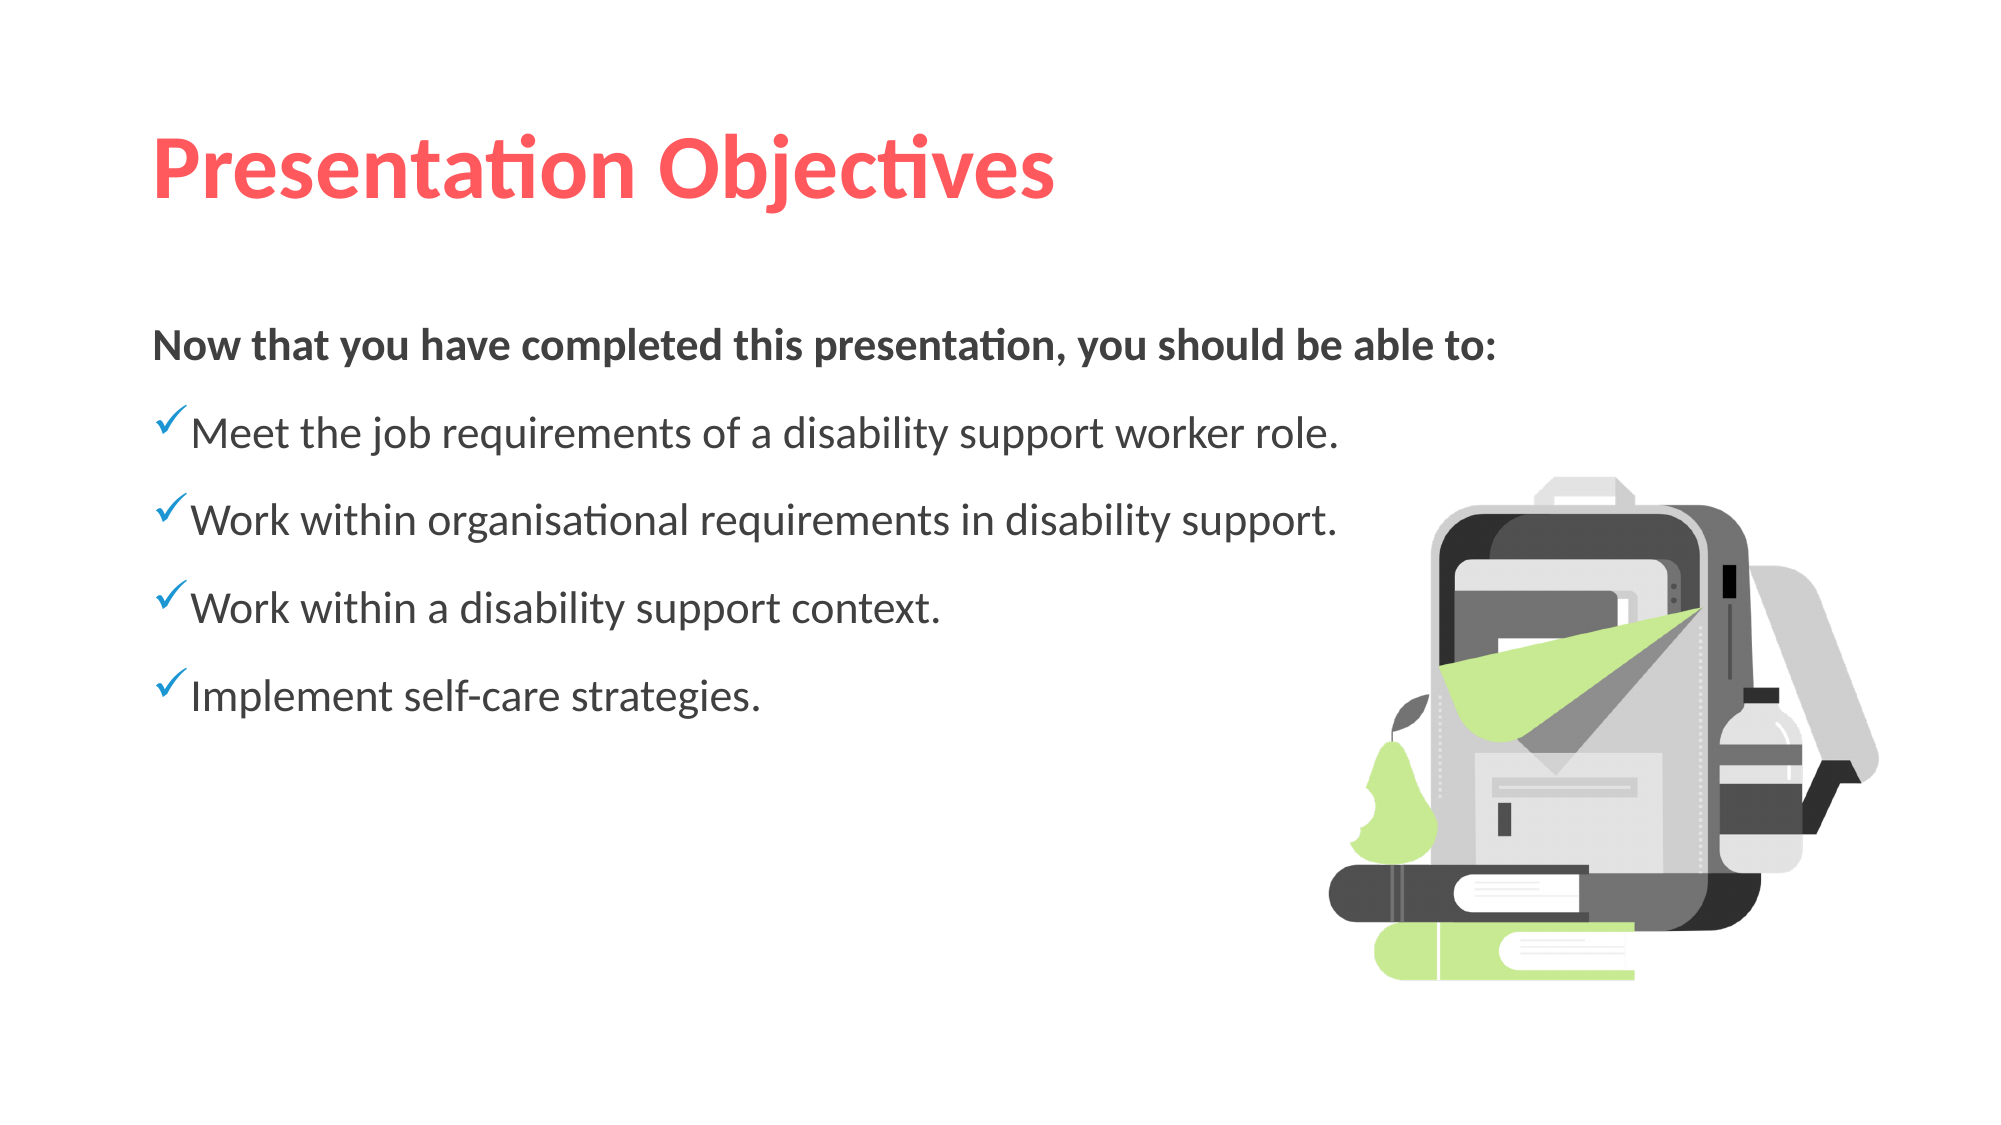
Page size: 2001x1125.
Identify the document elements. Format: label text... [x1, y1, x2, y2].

list Now that you have completed this presentation, you should be able to: Meet the job requirements of a disability support worker role. Work within organisational requirements in disability support. Work within a disability support context. Implement self-care strategies. [137, 299, 1793, 1014]
title Presentation Objectives [137, 59, 1793, 278]
picture [1206, 331, 2000, 1125]
